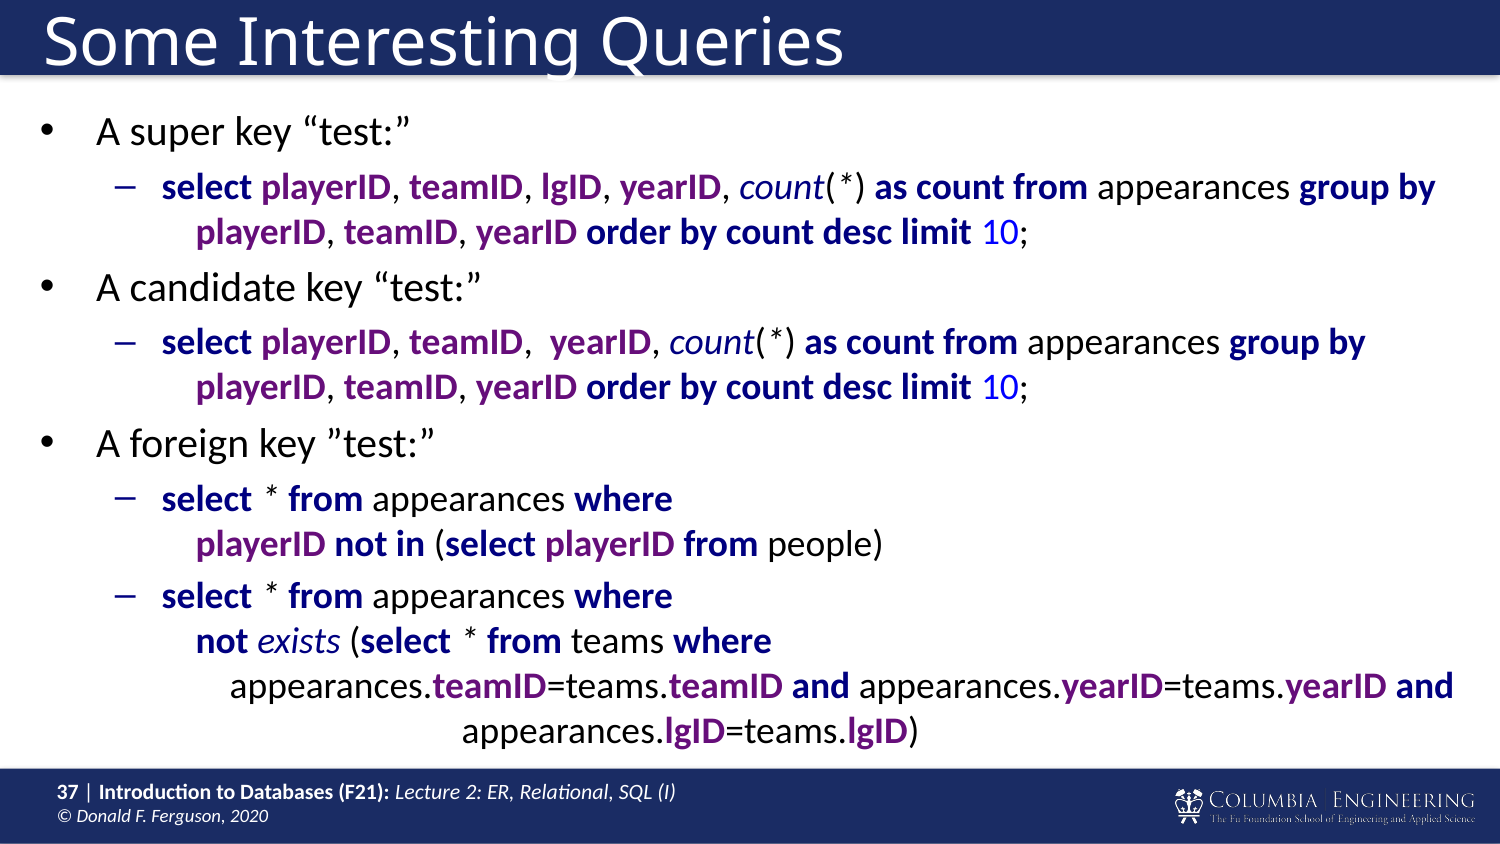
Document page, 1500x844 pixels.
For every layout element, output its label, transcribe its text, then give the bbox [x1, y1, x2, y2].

list A super key “test:” select playerID, teamID, lgID, yearID, count(*) as count from appearances group by playerID, teamID, yearID order by count desc limit 10; A candidate key “test:” select playerID, teamID, yearID, count(*) as count from appearances group by playerID, teamID, yearID order by count desc limit 10; A foreign key ”test:” select * from appearances where playerID not in (select playerID from people) select * from appearances where not exists (select * from teams where appearances.teamID=teams.teamID and appearances.yearID=teams.yearID and appearances.lgID=teams.lgID) [24, 96, 1475, 760]
title Some Interesting Queries [28, 0, 1450, 73]
